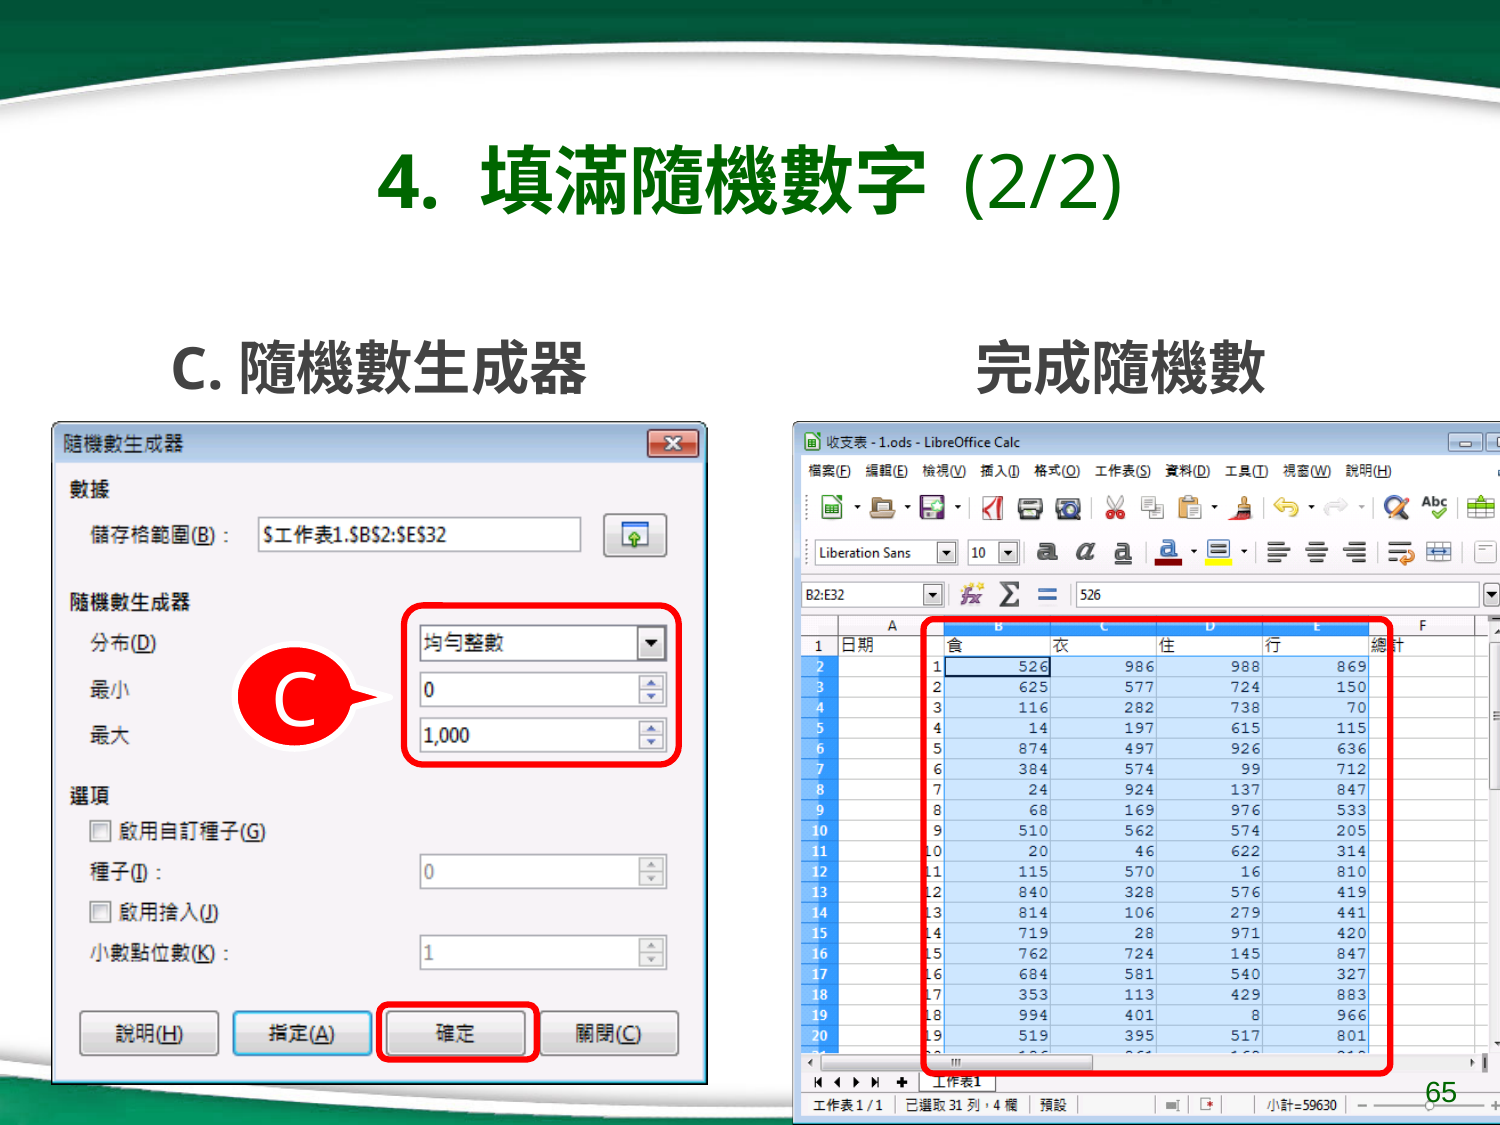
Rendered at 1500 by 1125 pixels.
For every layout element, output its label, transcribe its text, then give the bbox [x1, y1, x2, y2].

subtitle 完成隨機數 [792, 245, 1449, 417]
title 4. 填滿隨機數字 (2/2) [51, 112, 1449, 246]
subtitle C.隨機數生成器 [51, 245, 708, 417]
picture [0, 0, 1500, 1125]
